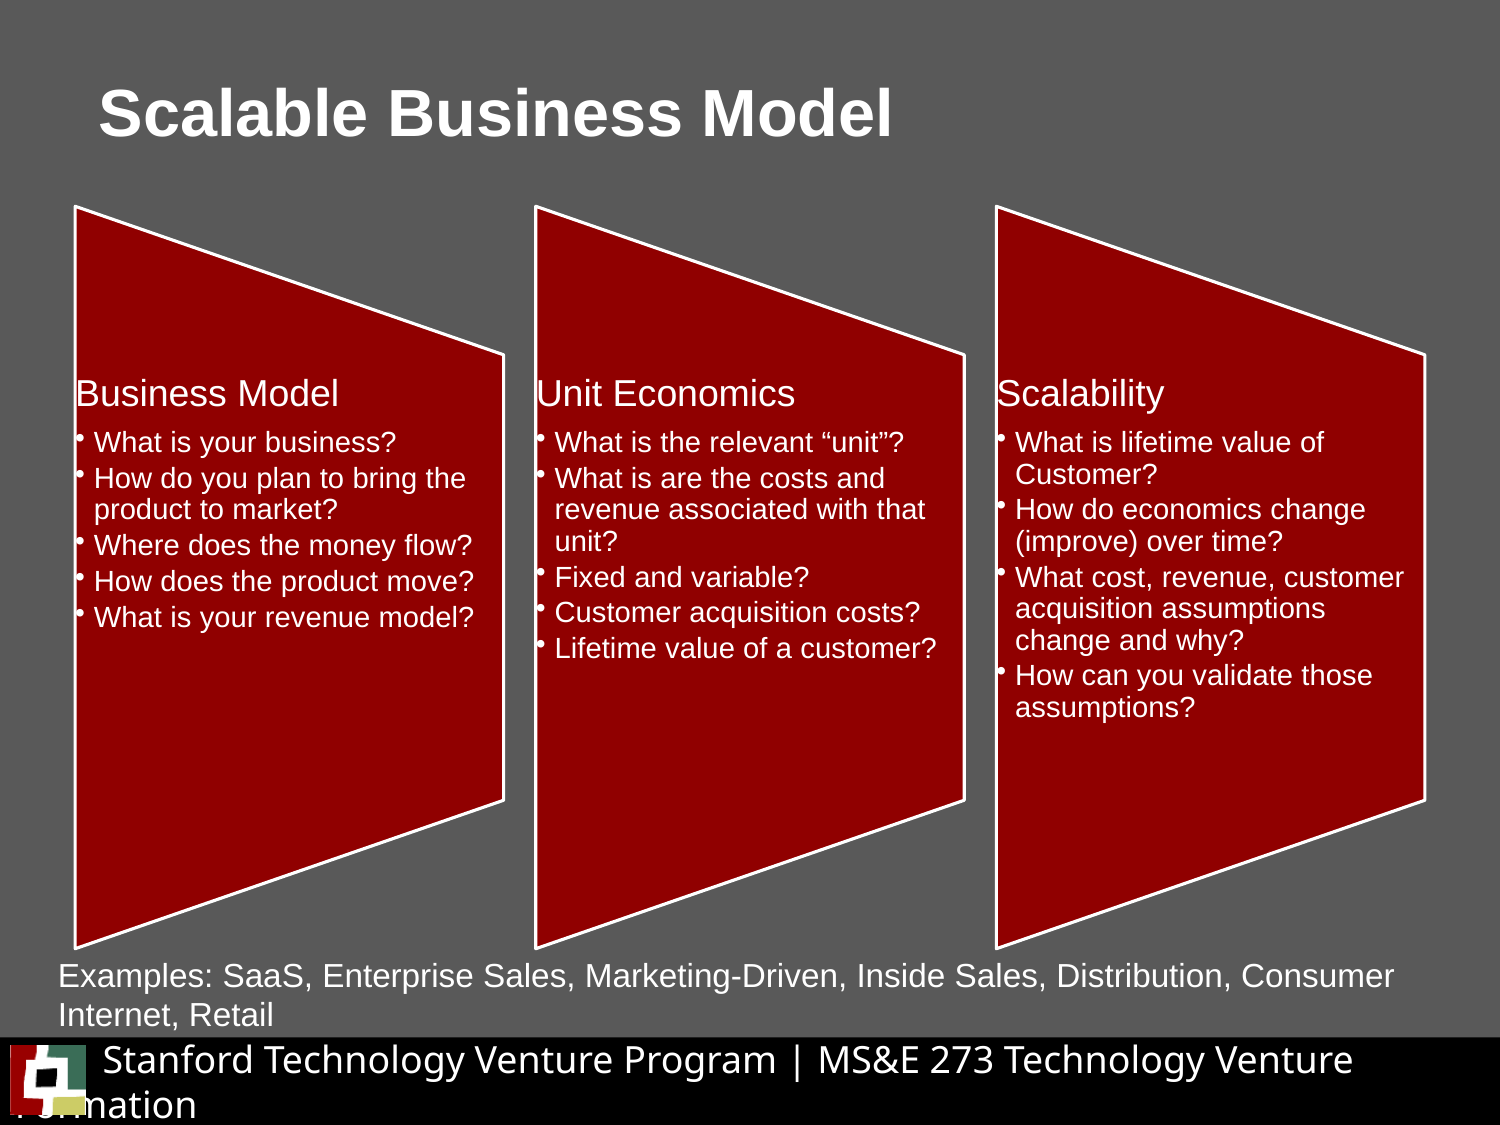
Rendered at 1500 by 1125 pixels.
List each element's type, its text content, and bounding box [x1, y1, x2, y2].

title Scalable Business Model [75, 41, 1425, 158]
picture [10, 1045, 86, 1115]
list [74, 205, 1426, 949]
text_box Examples: SaaS, Enterprise Sales, Marketing-Driven, Inside Sales, Distribution, Consumer Internet, Retail [43, 946, 1500, 1041]
